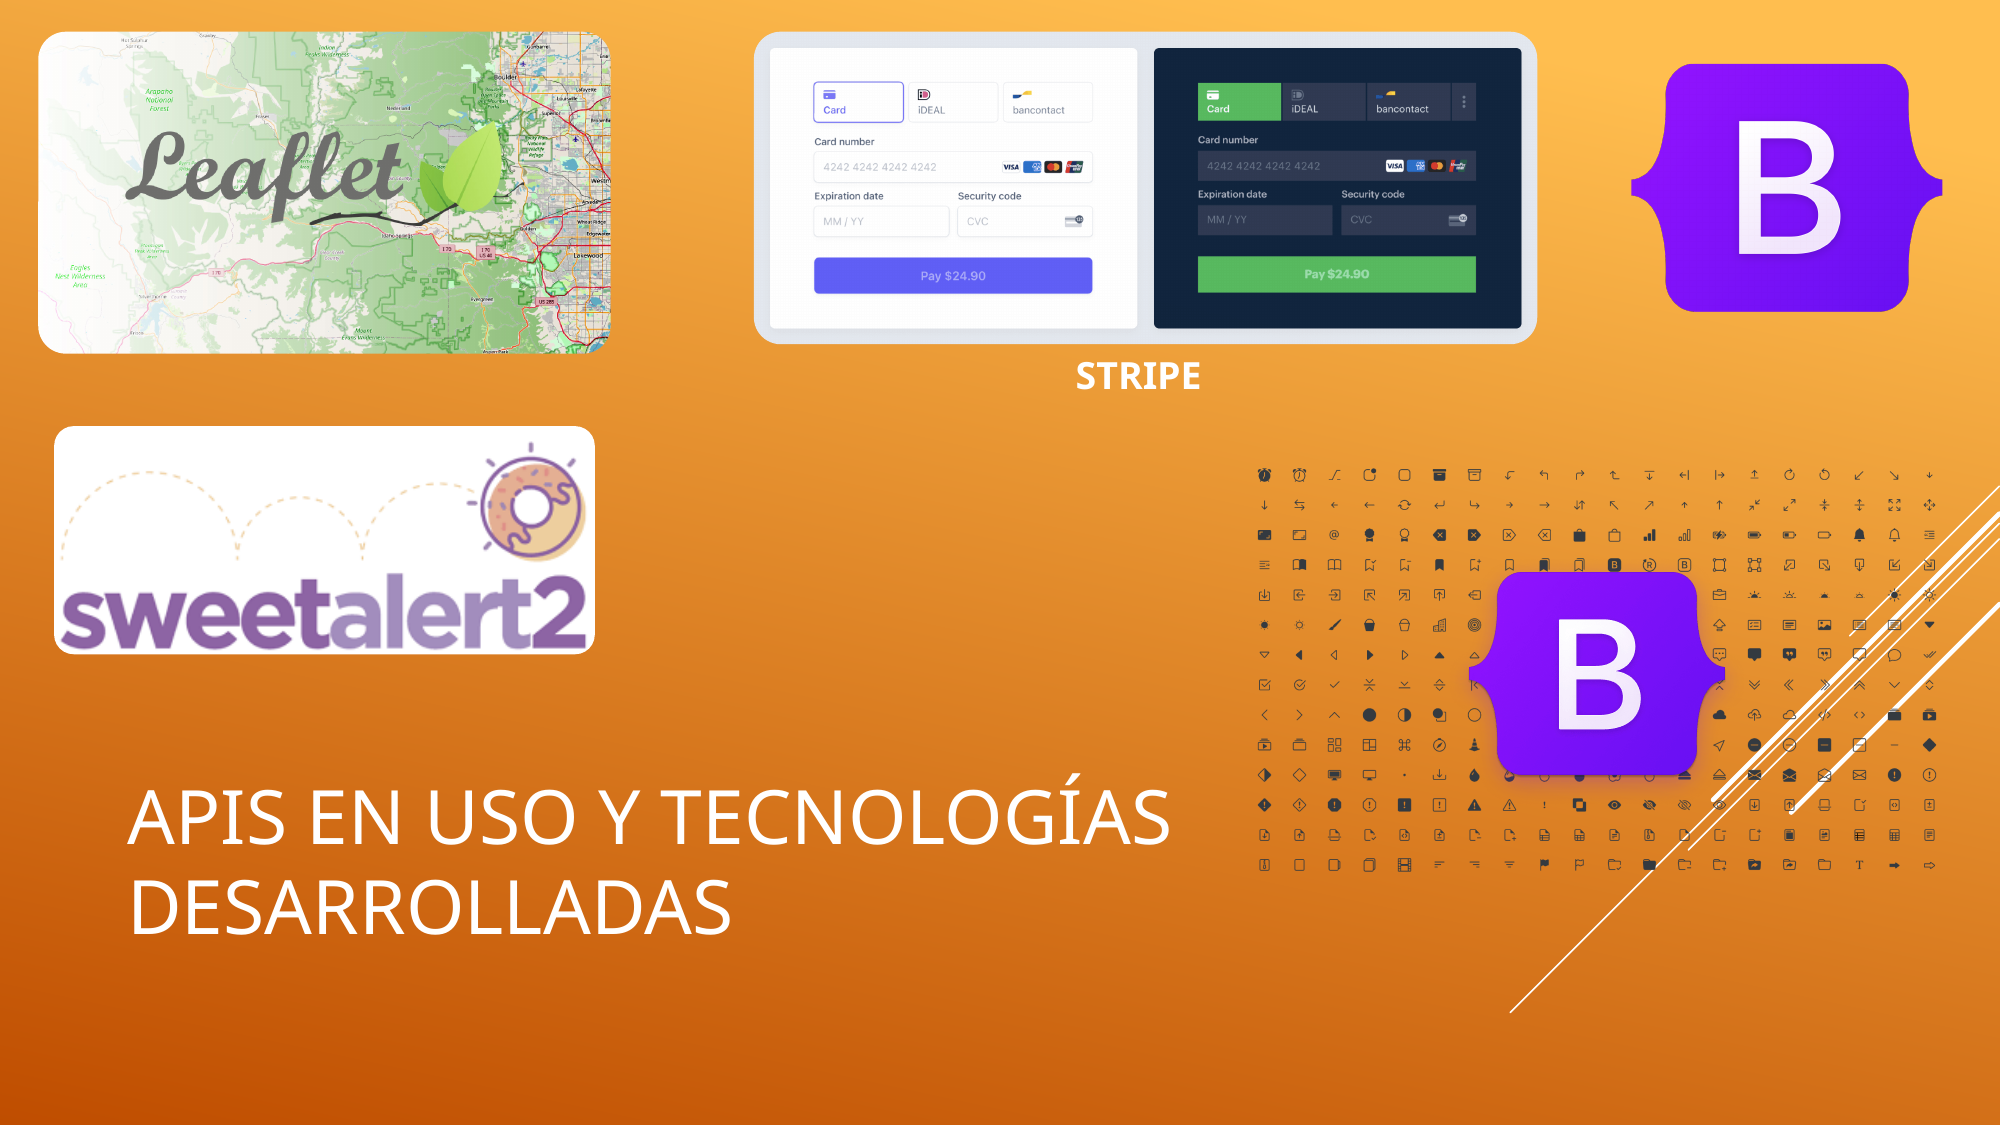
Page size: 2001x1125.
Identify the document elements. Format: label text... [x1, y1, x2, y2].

picture [753, 31, 1538, 345]
text_box STRIPE [765, 345, 1513, 404]
picture [1631, 63, 1943, 313]
title APIS en uso y tecnologías desarrolladas [112, 736, 1513, 984]
picture [53, 425, 596, 655]
picture [38, 31, 611, 354]
picture [1247, 458, 1947, 884]
